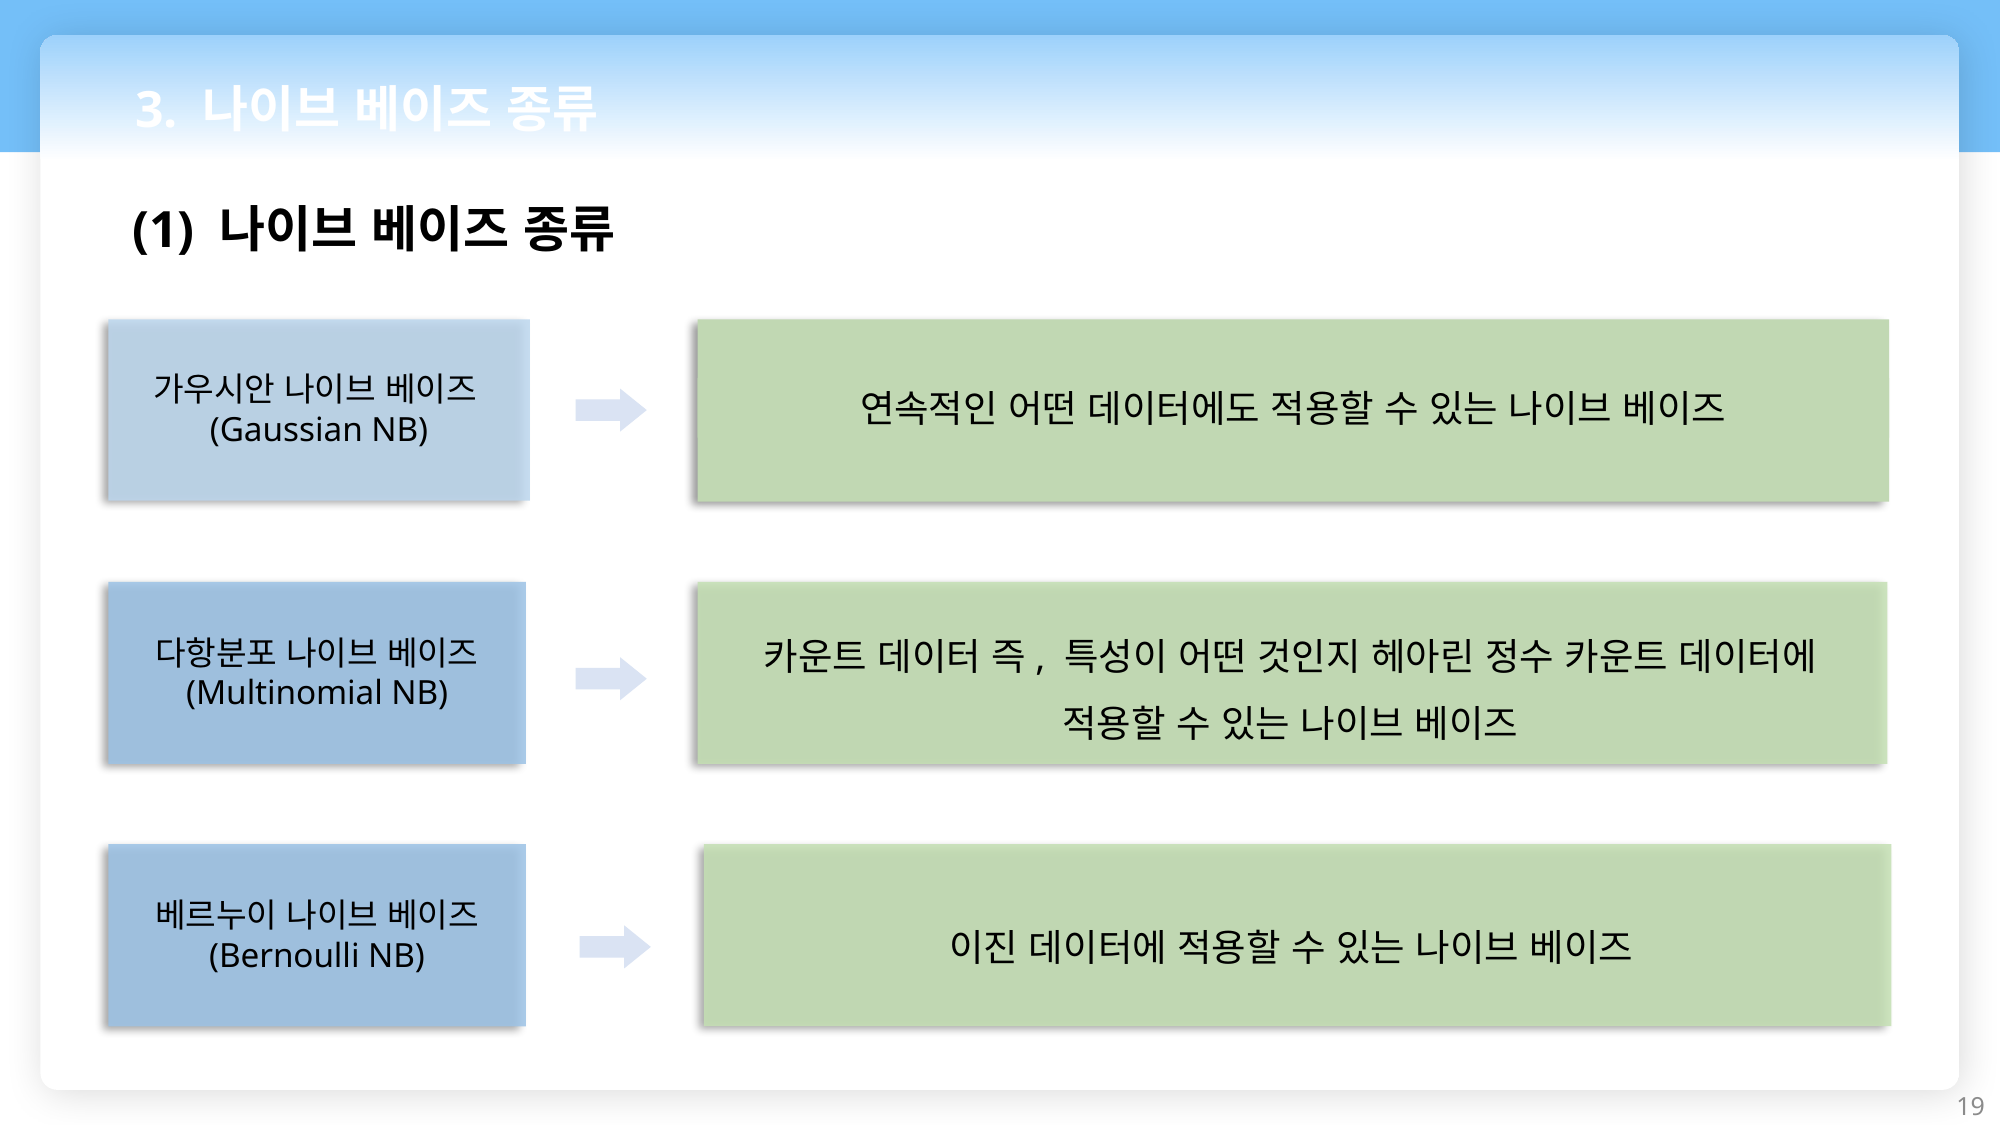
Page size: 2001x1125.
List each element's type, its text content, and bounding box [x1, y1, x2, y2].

slide_number 19 [1550, 1077, 2000, 1125]
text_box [108, 319, 530, 501]
text_box [578, 923, 653, 971]
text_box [697, 844, 1892, 1027]
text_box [108, 581, 526, 764]
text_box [108, 844, 526, 1027]
text_box [0, 0, 2000, 153]
text_box (1) 나이브 베이즈 종류 [117, 189, 913, 265]
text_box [697, 319, 1890, 502]
text_box [574, 386, 649, 434]
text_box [695, 581, 1888, 764]
text_box [574, 655, 649, 703]
text_box 3. 나이브 베이즈 종류 [39, 34, 1961, 1091]
